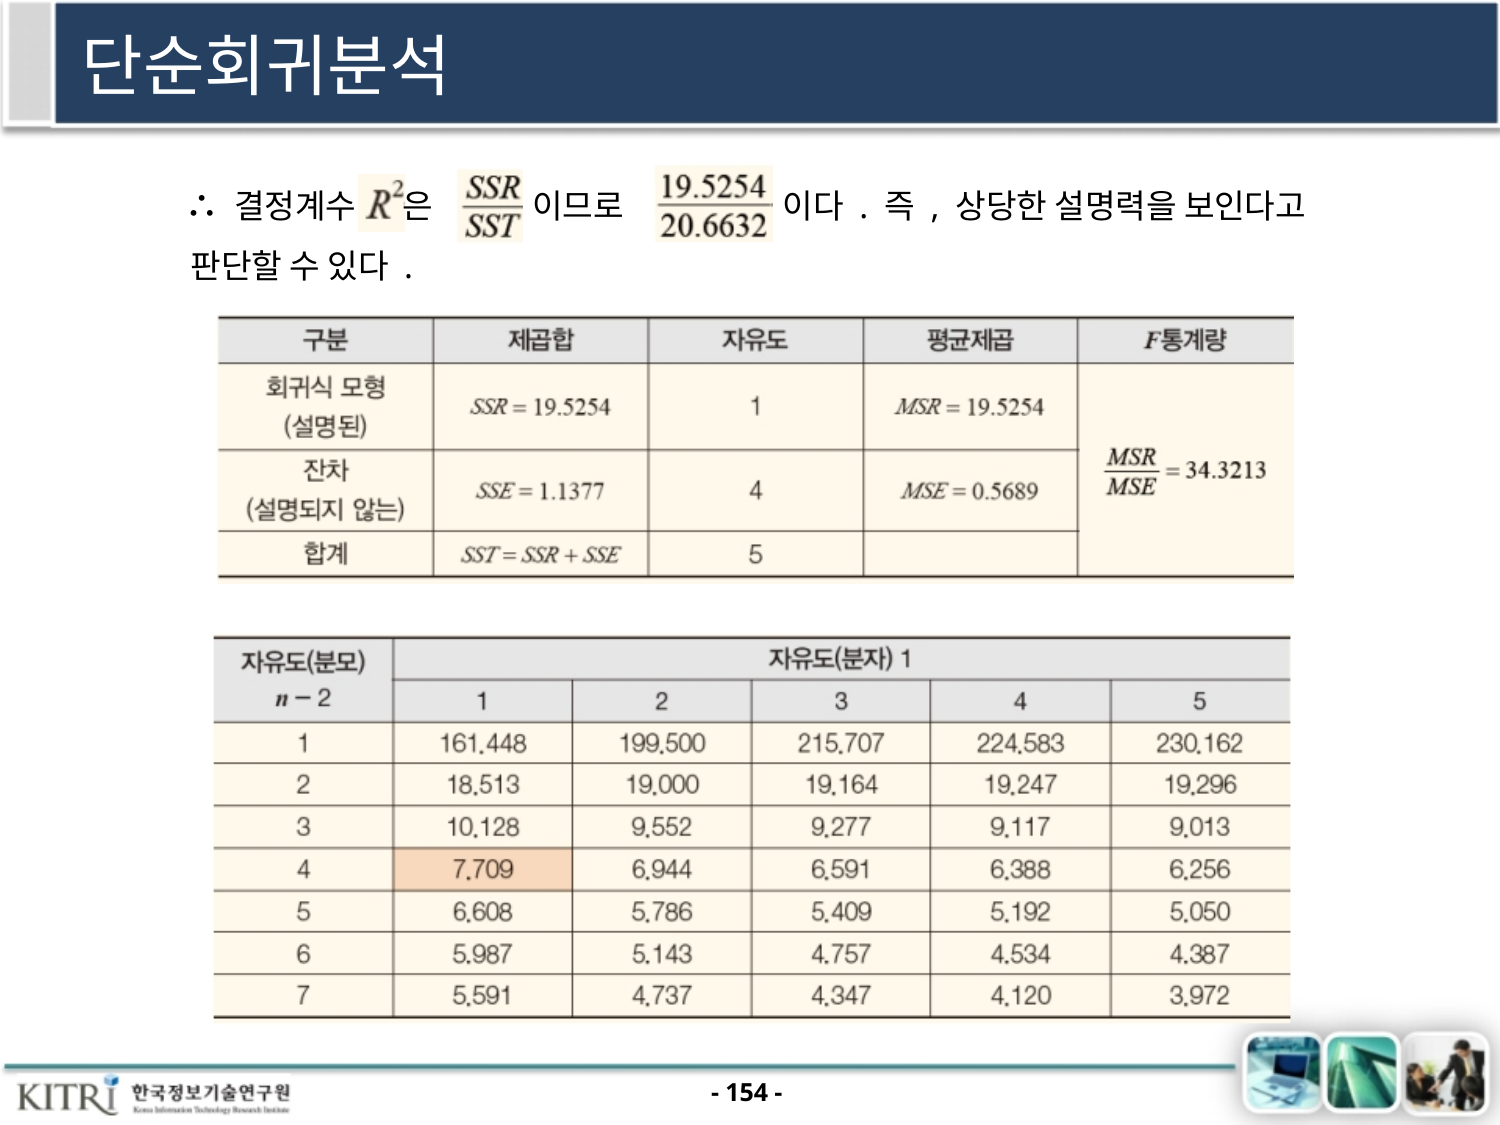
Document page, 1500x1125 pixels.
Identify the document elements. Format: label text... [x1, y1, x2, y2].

picture [358, 174, 407, 232]
picture [0, 0, 1500, 144]
picture [653, 164, 774, 242]
text_box 이다 . 즉 , 상당한 설명력을 보인다고 [782, 183, 1307, 233]
picture [455, 168, 524, 244]
text_box 은 [411, 183, 433, 233]
text_box ∴ 결정계수 [185, 183, 353, 233]
text_box 판단할 수 있다 . [190, 243, 414, 293]
picture [0, 632, 1500, 1125]
text_box [0, 151, 1500, 632]
text_box 이므로 [532, 183, 624, 233]
picture [216, 314, 1294, 584]
